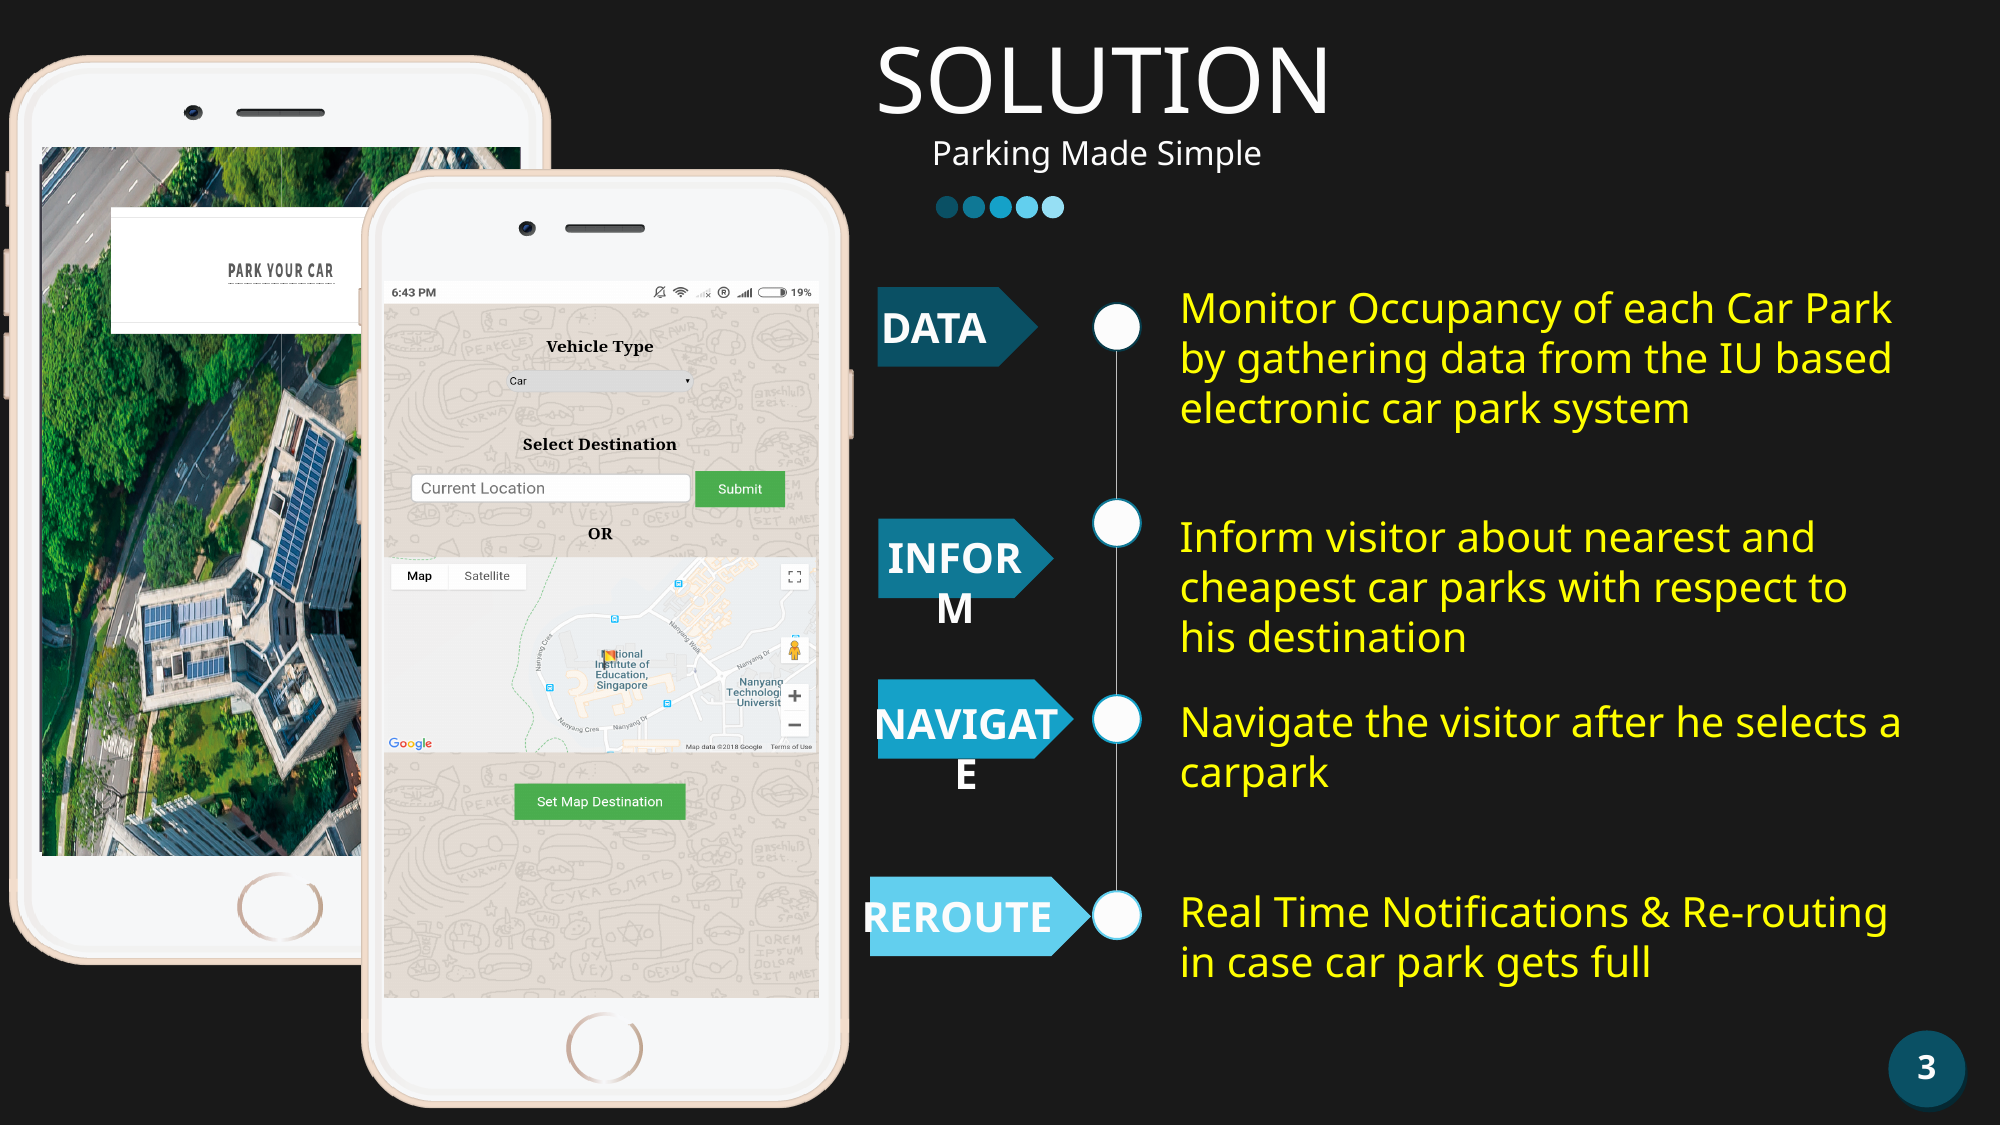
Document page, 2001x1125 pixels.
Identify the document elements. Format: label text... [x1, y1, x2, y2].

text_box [340, 166, 868, 1109]
text_box [1092, 301, 1142, 352]
slide_number 3 [1879, 1038, 1974, 1099]
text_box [1164, 632, 1922, 828]
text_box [851, 679, 1081, 759]
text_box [0, 52, 572, 966]
footer Parking Made Simple [759, 122, 1435, 183]
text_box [1164, 224, 1922, 444]
picture [384, 281, 819, 999]
text_box [1092, 694, 1142, 744]
title SOLUTION [437, 11, 1773, 158]
text_box [1092, 498, 1142, 548]
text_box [1164, 444, 1922, 620]
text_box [809, 876, 1106, 957]
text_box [876, 287, 1039, 367]
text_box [868, 518, 1054, 599]
picture [42, 147, 521, 856]
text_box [1164, 828, 1922, 1066]
text_box [1106, 890, 1142, 941]
